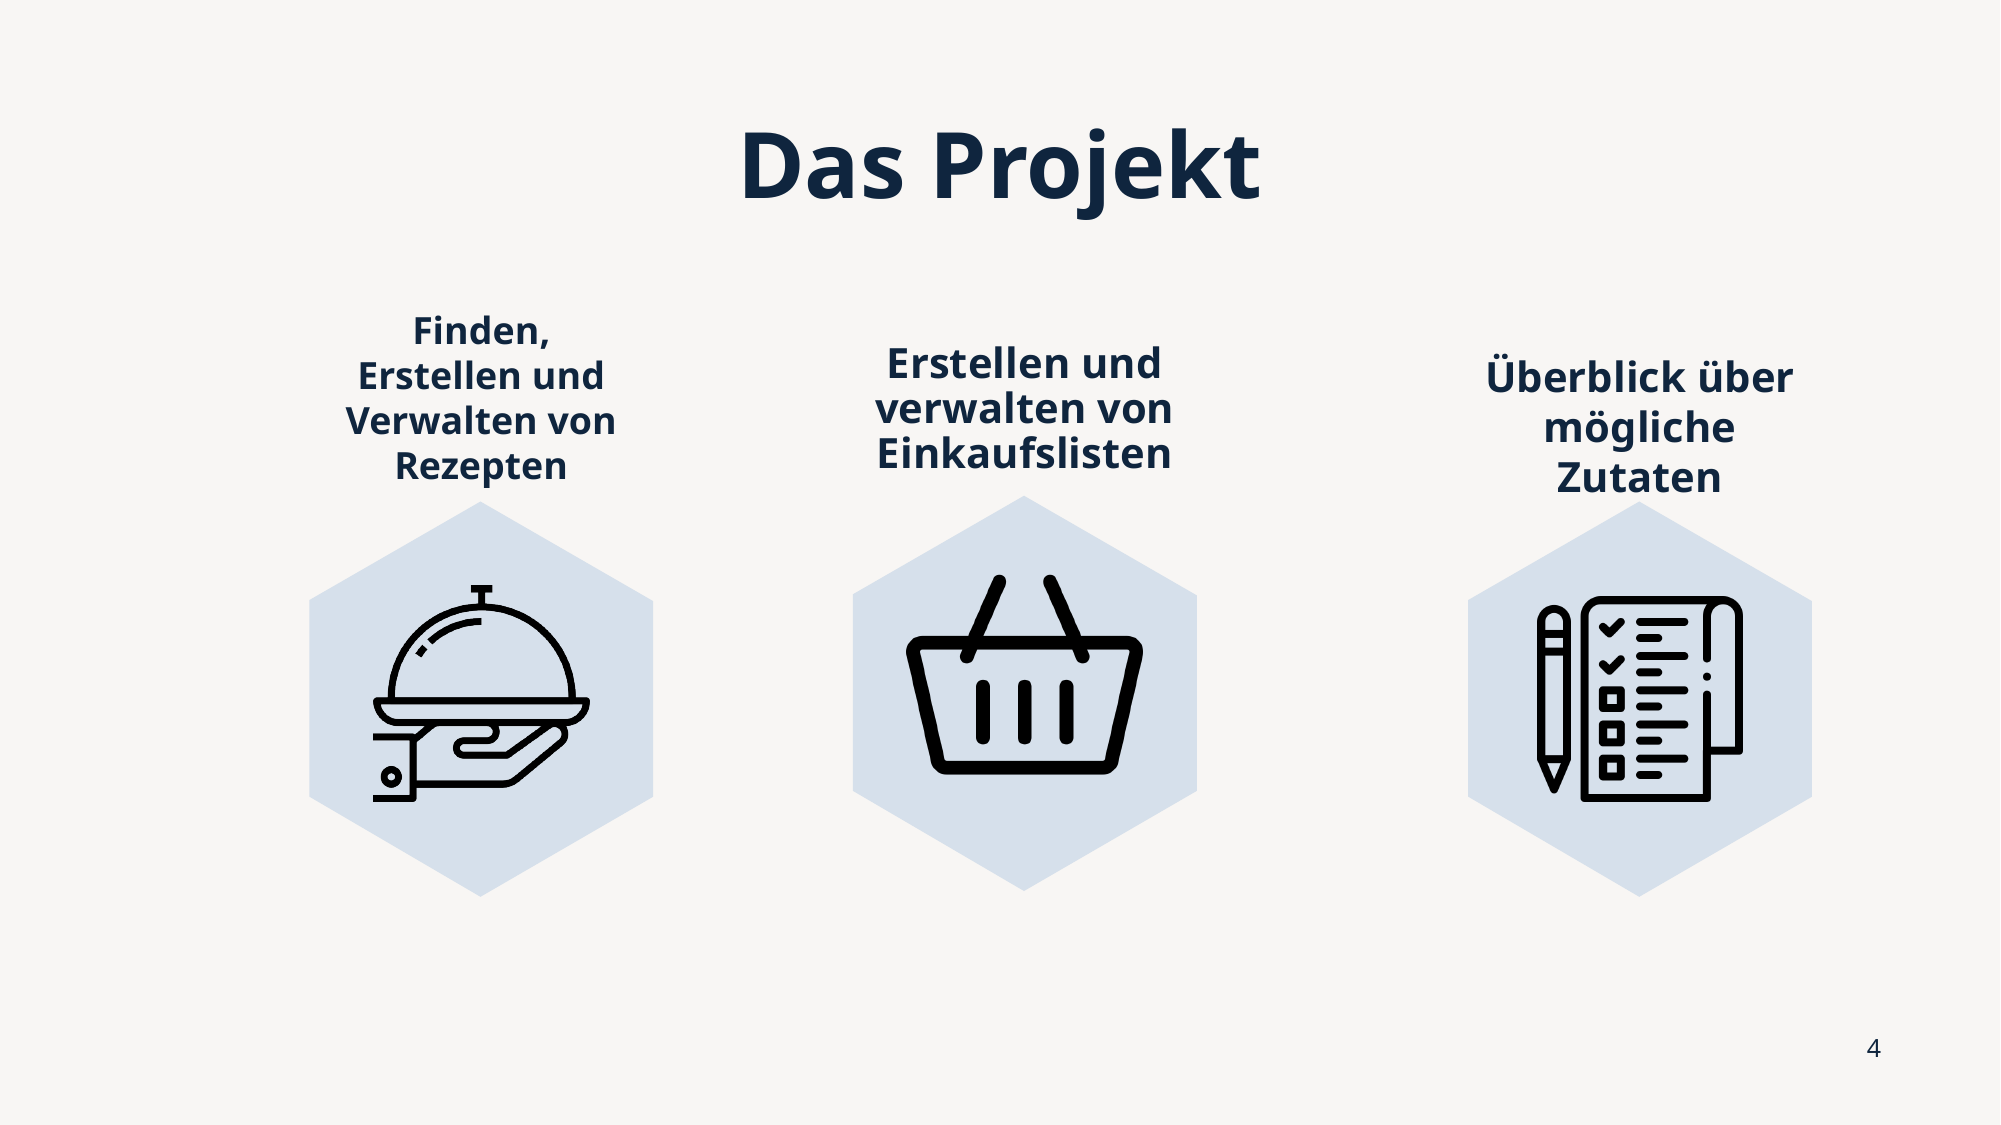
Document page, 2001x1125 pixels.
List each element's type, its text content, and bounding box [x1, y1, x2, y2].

text_box [917, 494, 1131, 556]
text_box [851, 562, 1198, 893]
picture [1537, 596, 1743, 802]
picture [373, 585, 590, 802]
text_box Finden, Erstellen und Verwalten von Rezepten [327, 355, 636, 439]
text_box [308, 500, 655, 899]
text_box [1467, 500, 1814, 899]
picture [906, 556, 1143, 794]
title Das Projekt [137, 59, 1863, 278]
text_box Erstellen und verwalten von Einkaufslisten [815, 335, 1234, 438]
slide_number 4 [1836, 1020, 1912, 1080]
text_box Überblick über mögliche Zutaten [1443, 343, 1837, 469]
